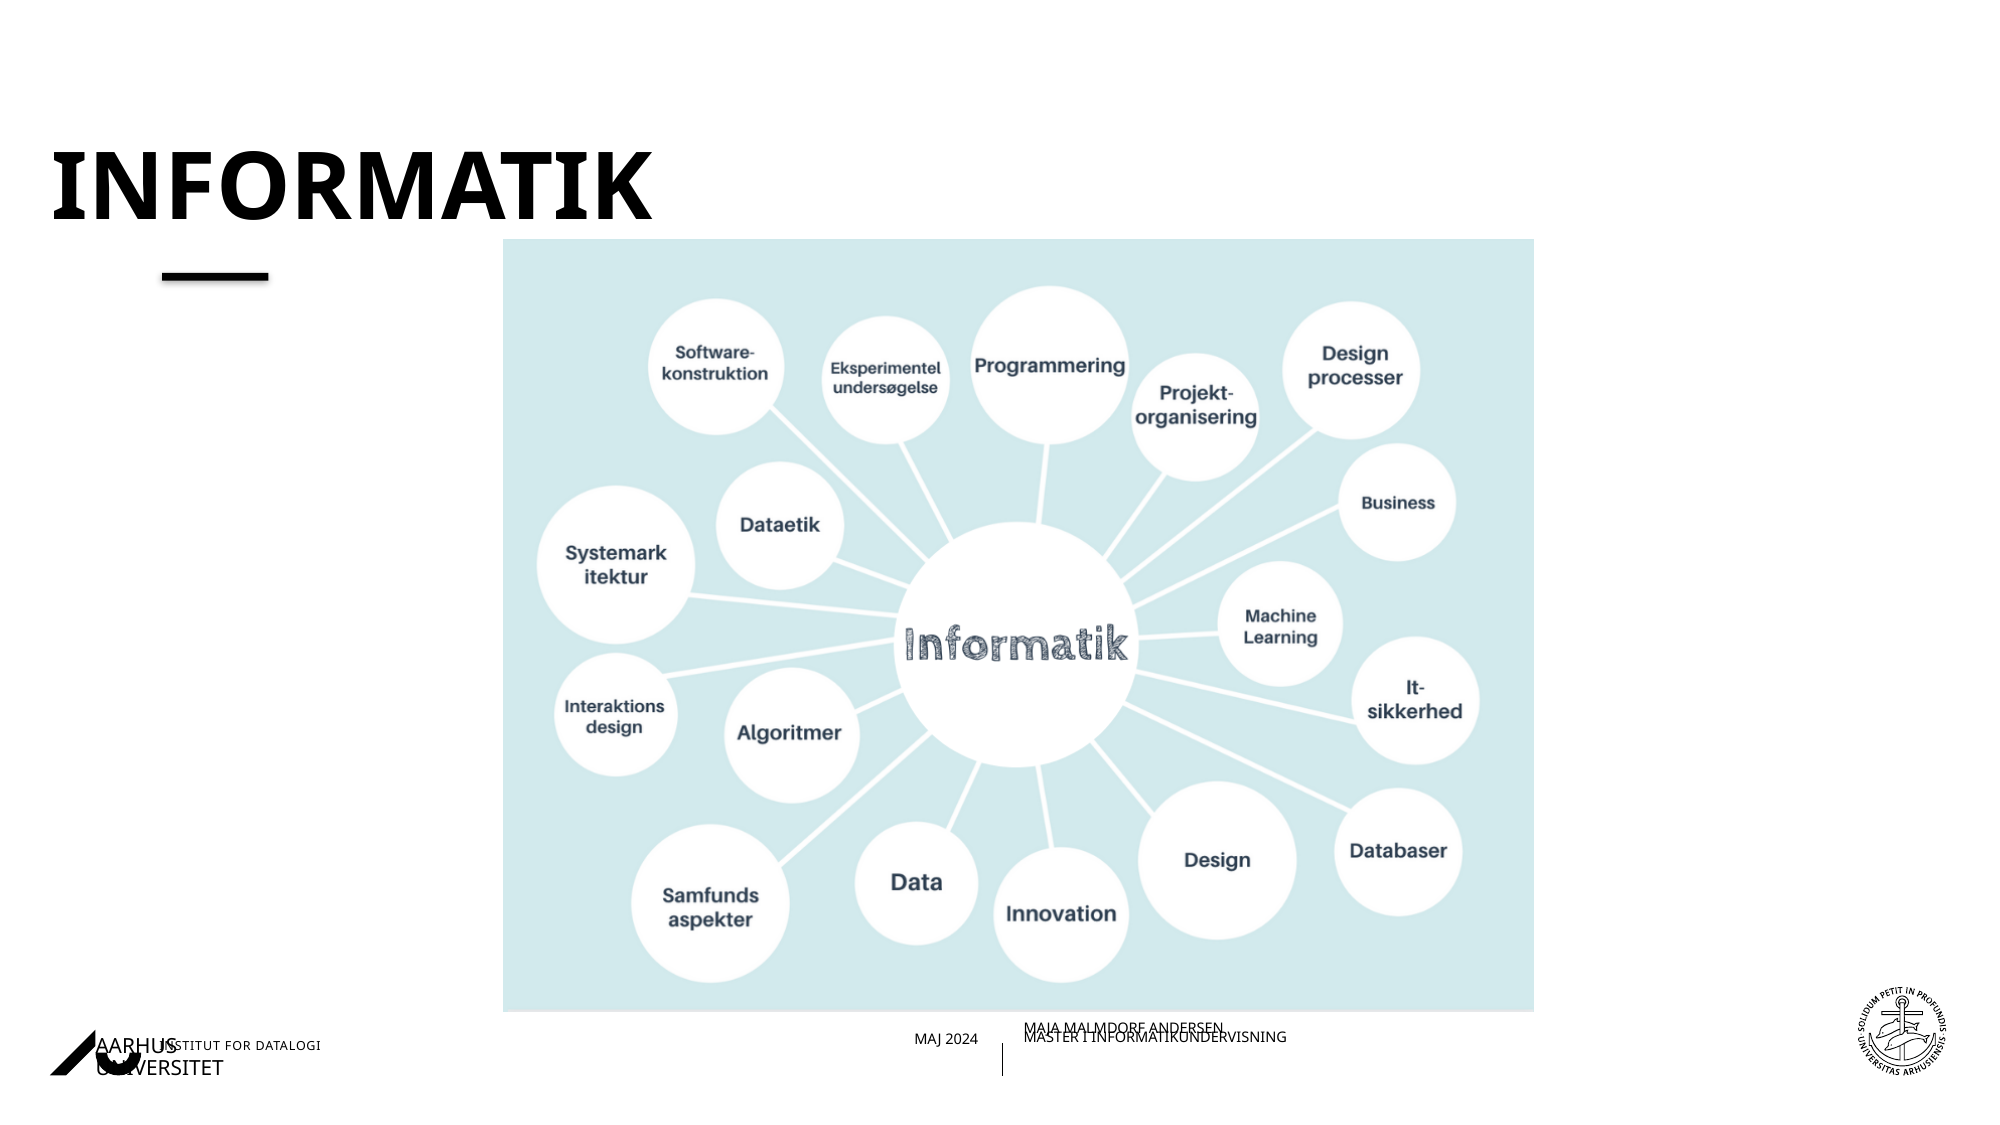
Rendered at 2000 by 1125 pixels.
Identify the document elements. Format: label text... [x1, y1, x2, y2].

title Informatik [51, 24, 1948, 240]
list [503, 238, 1534, 1012]
